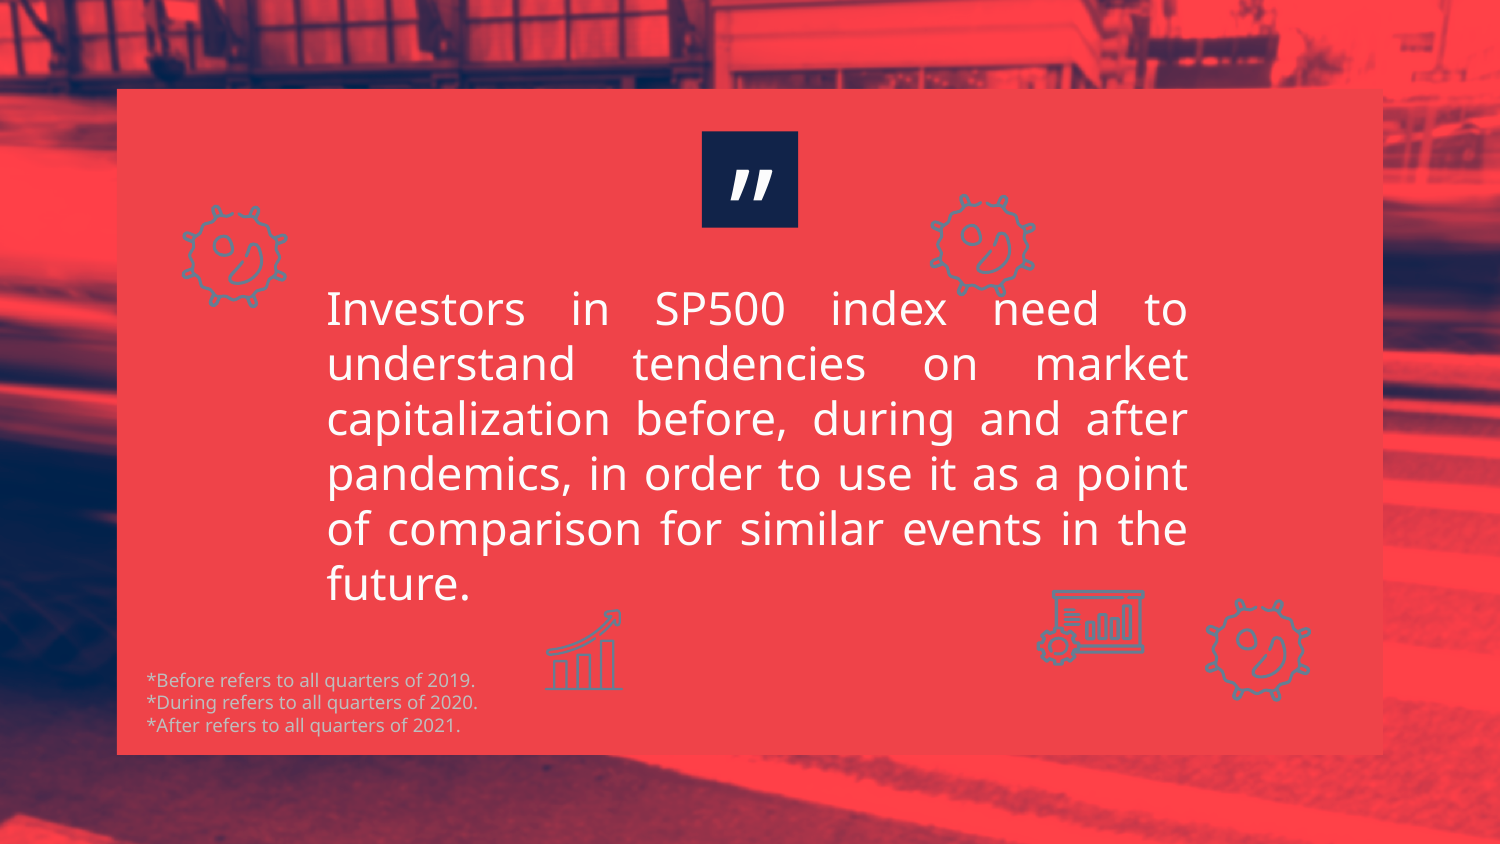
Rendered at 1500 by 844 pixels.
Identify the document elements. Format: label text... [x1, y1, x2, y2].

text_box [116, 88, 1383, 755]
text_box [1203, 598, 1313, 702]
text_box [701, 131, 799, 228]
text_box *Before refers to all quarters of 2019. *During refers to all quarters of 2020. *After refers to all quarters of 2021. [131, 663, 1290, 775]
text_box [928, 193, 1037, 298]
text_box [1036, 589, 1145, 666]
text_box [180, 204, 289, 309]
subtitle Investors in SP500 index need to understand tendencies on market capitalization before, during and after pandemics, in order to use it as a point of comparison for similar events in the future. [311, 313, 1205, 522]
title ” [714, 143, 786, 216]
picture [0, 0, 1500, 844]
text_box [544, 608, 624, 691]
